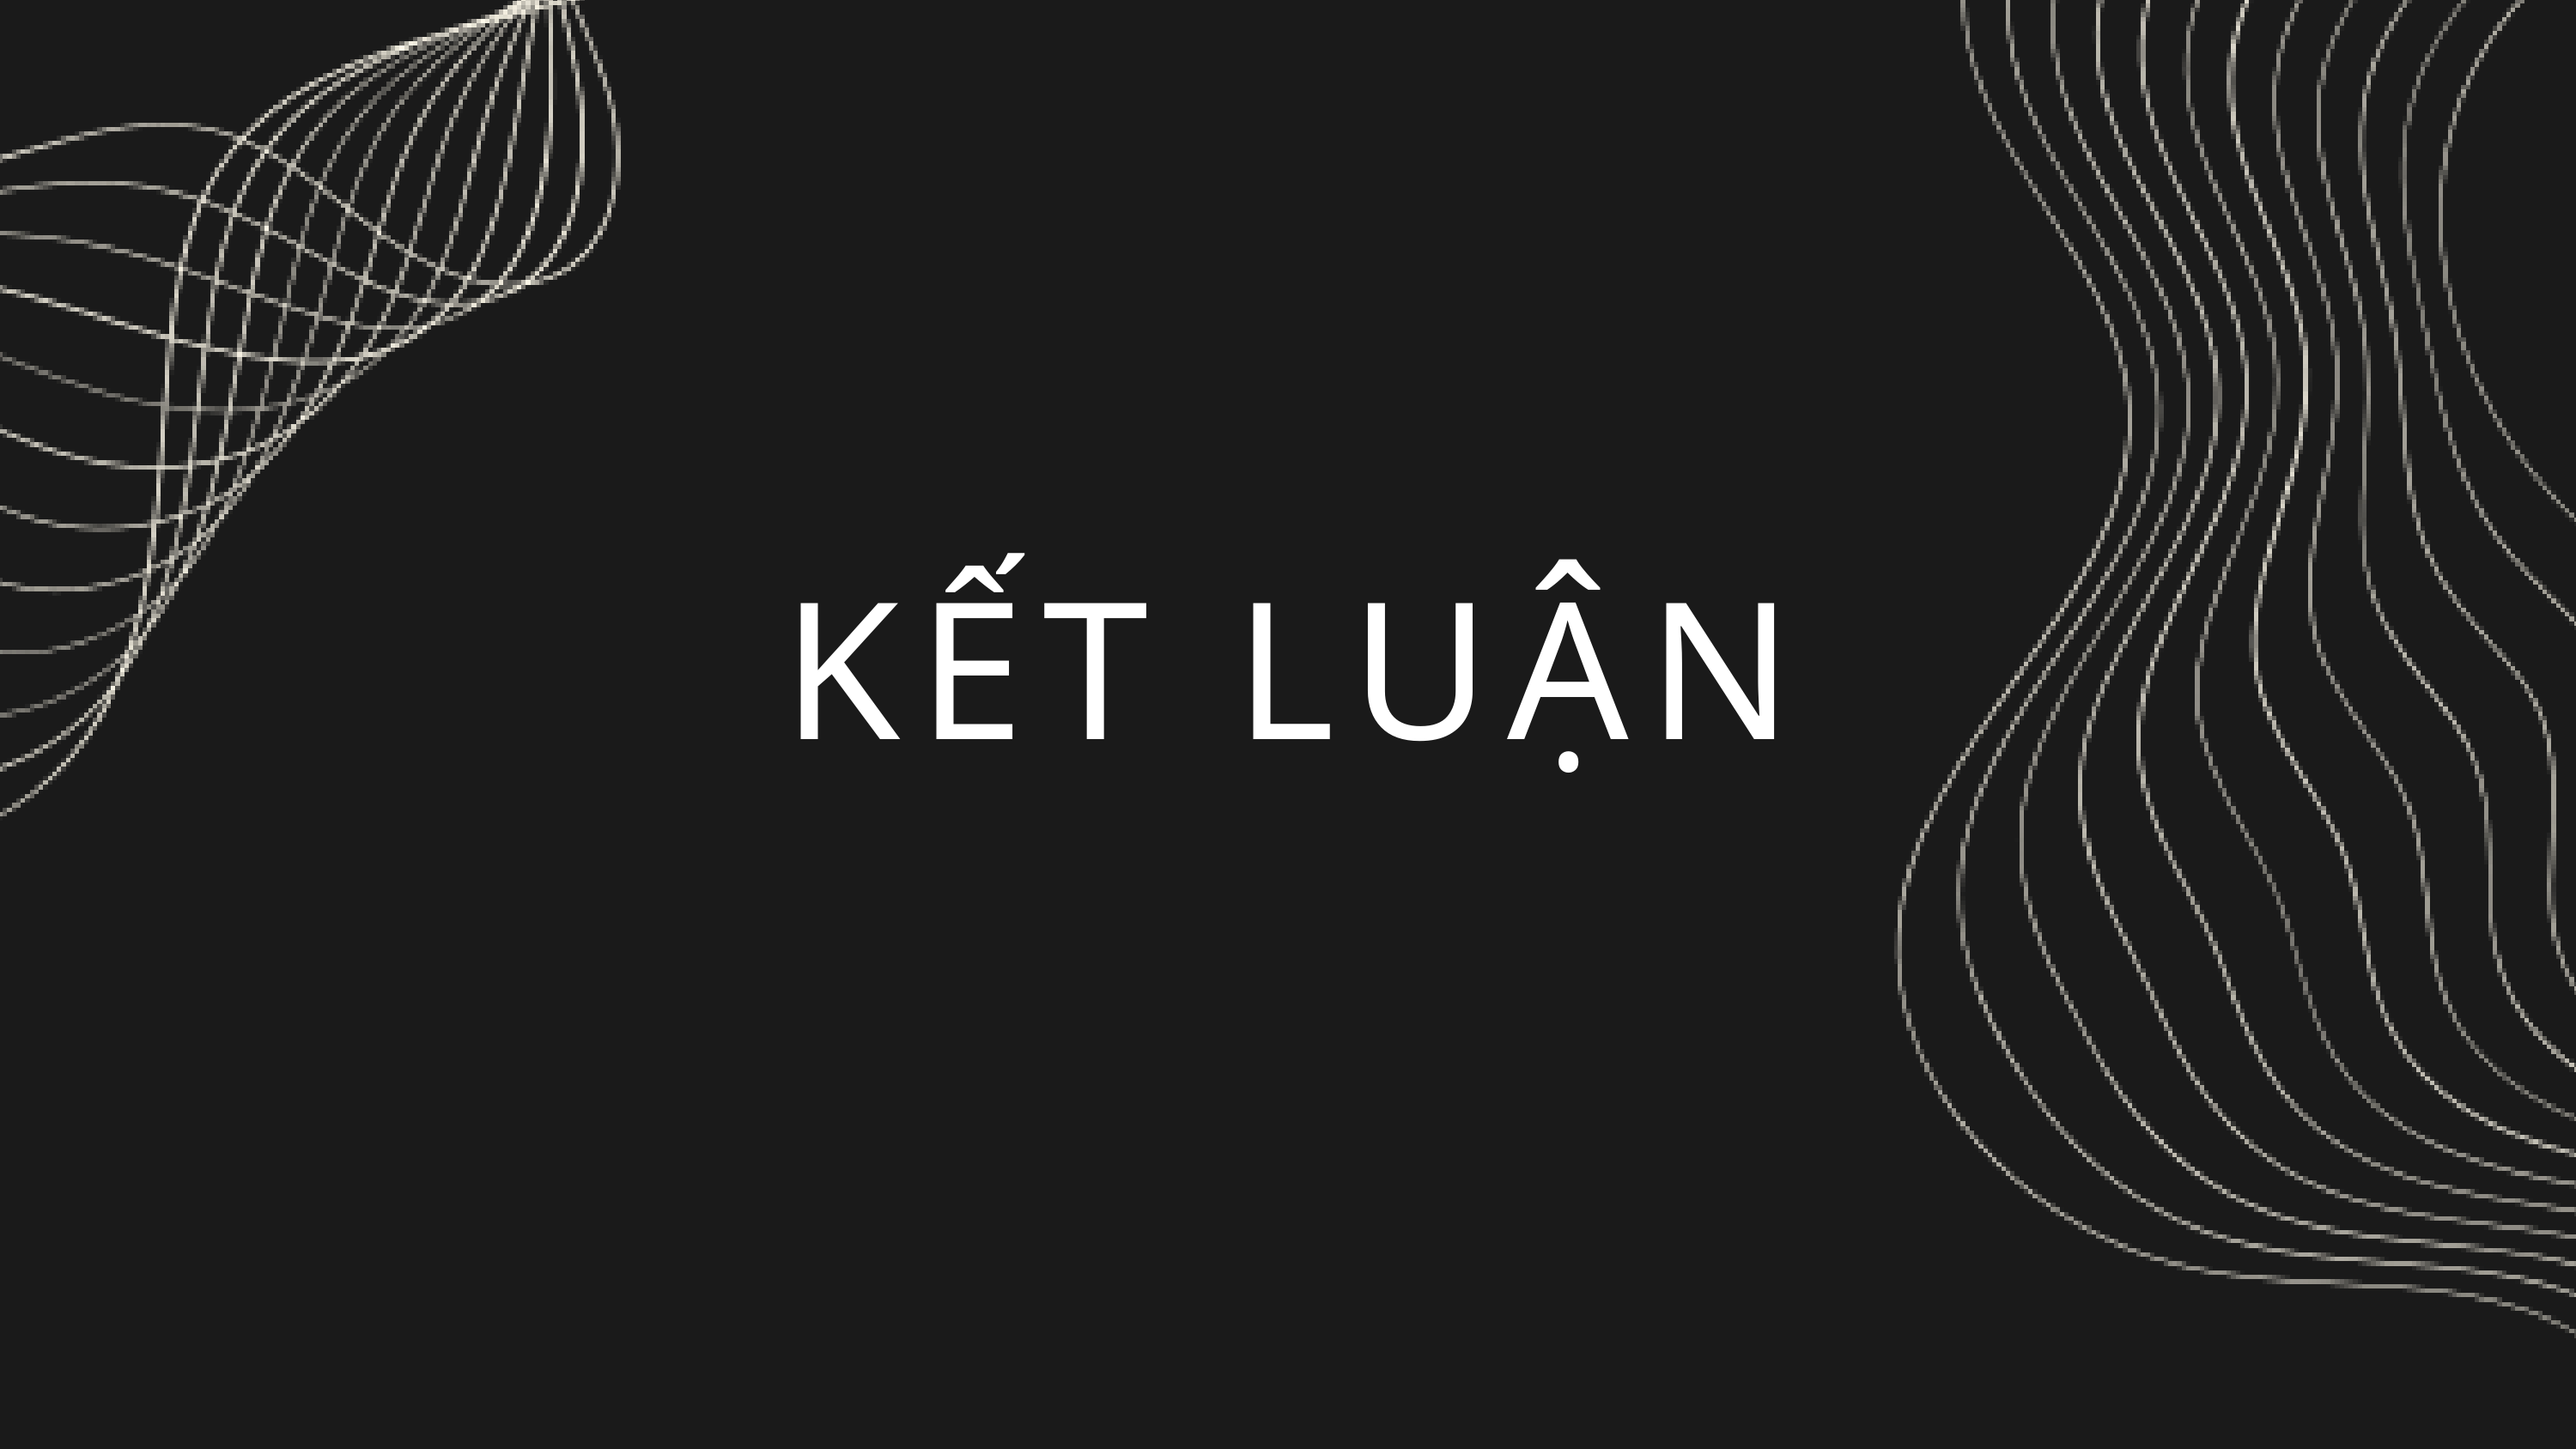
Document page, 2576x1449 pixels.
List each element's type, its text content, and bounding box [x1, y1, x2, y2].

text_box [0, 0, 1081, 844]
text_box [1893, 0, 2576, 1449]
text_box KẾT LUẬN [690, 514, 1886, 778]
